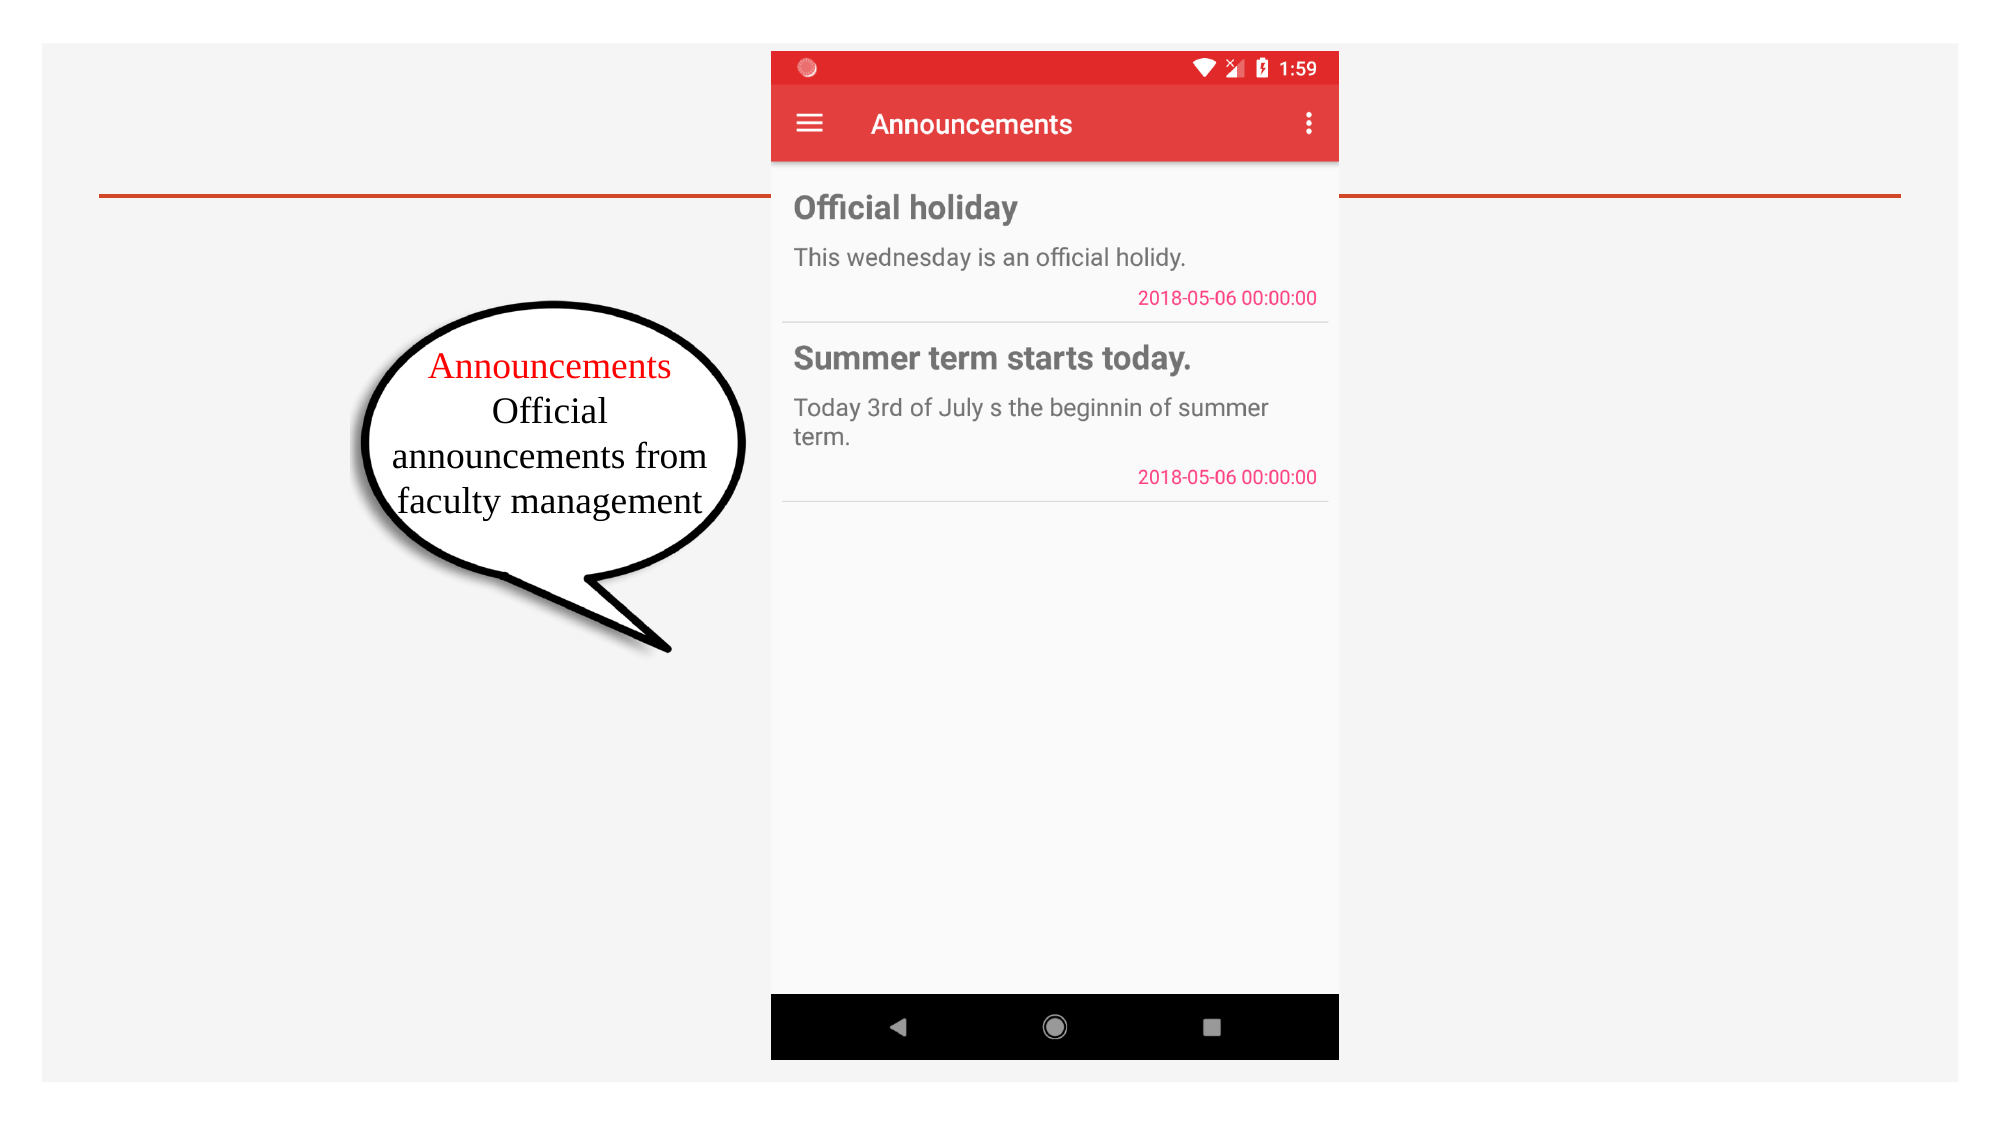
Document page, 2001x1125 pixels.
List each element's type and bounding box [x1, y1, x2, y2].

picture [771, 51, 1339, 1060]
picture [349, 287, 751, 668]
